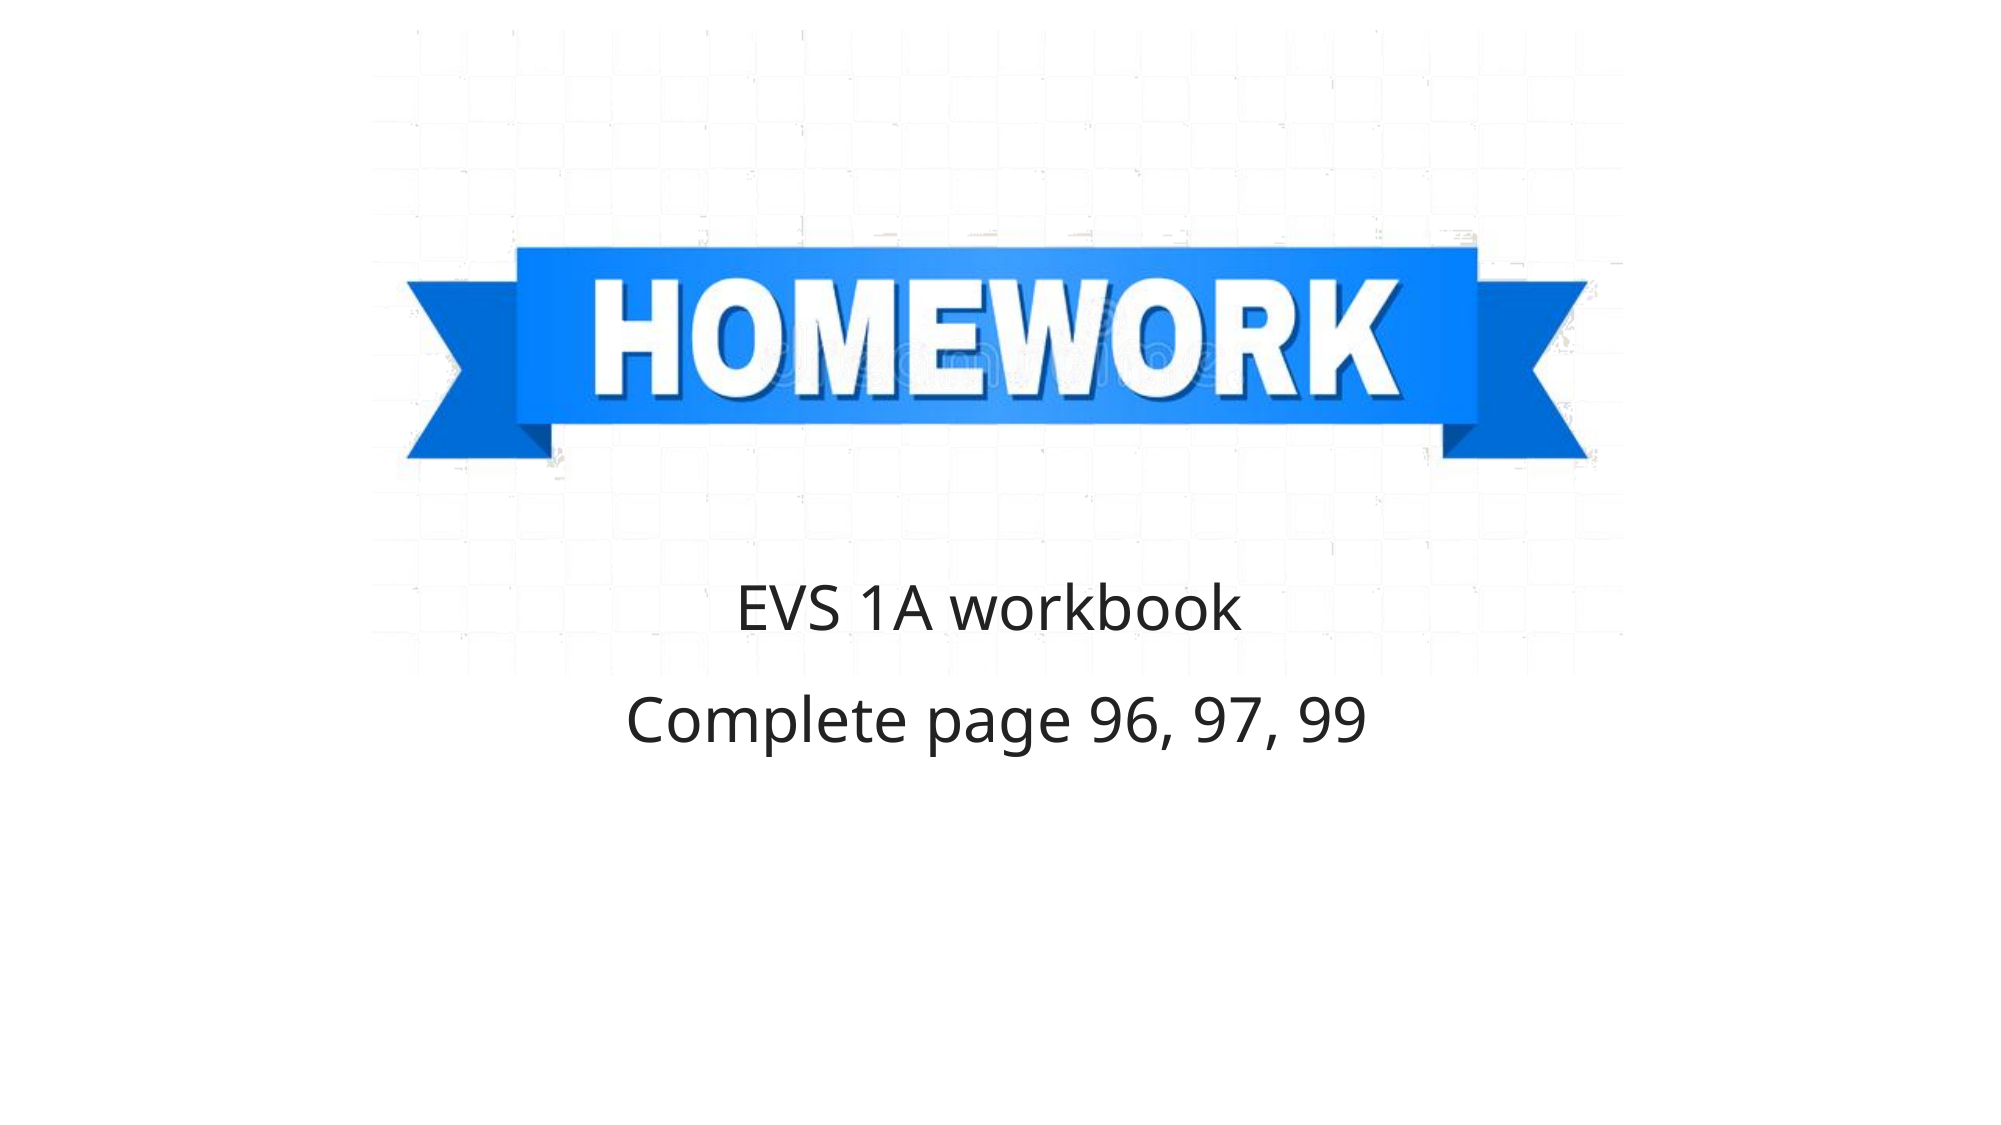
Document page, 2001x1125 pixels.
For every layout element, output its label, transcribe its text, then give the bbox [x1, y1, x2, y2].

text_box EVS 1A workbook Complete page 96, 97, 99 [497, 676, 1498, 763]
picture [372, 30, 1623, 676]
